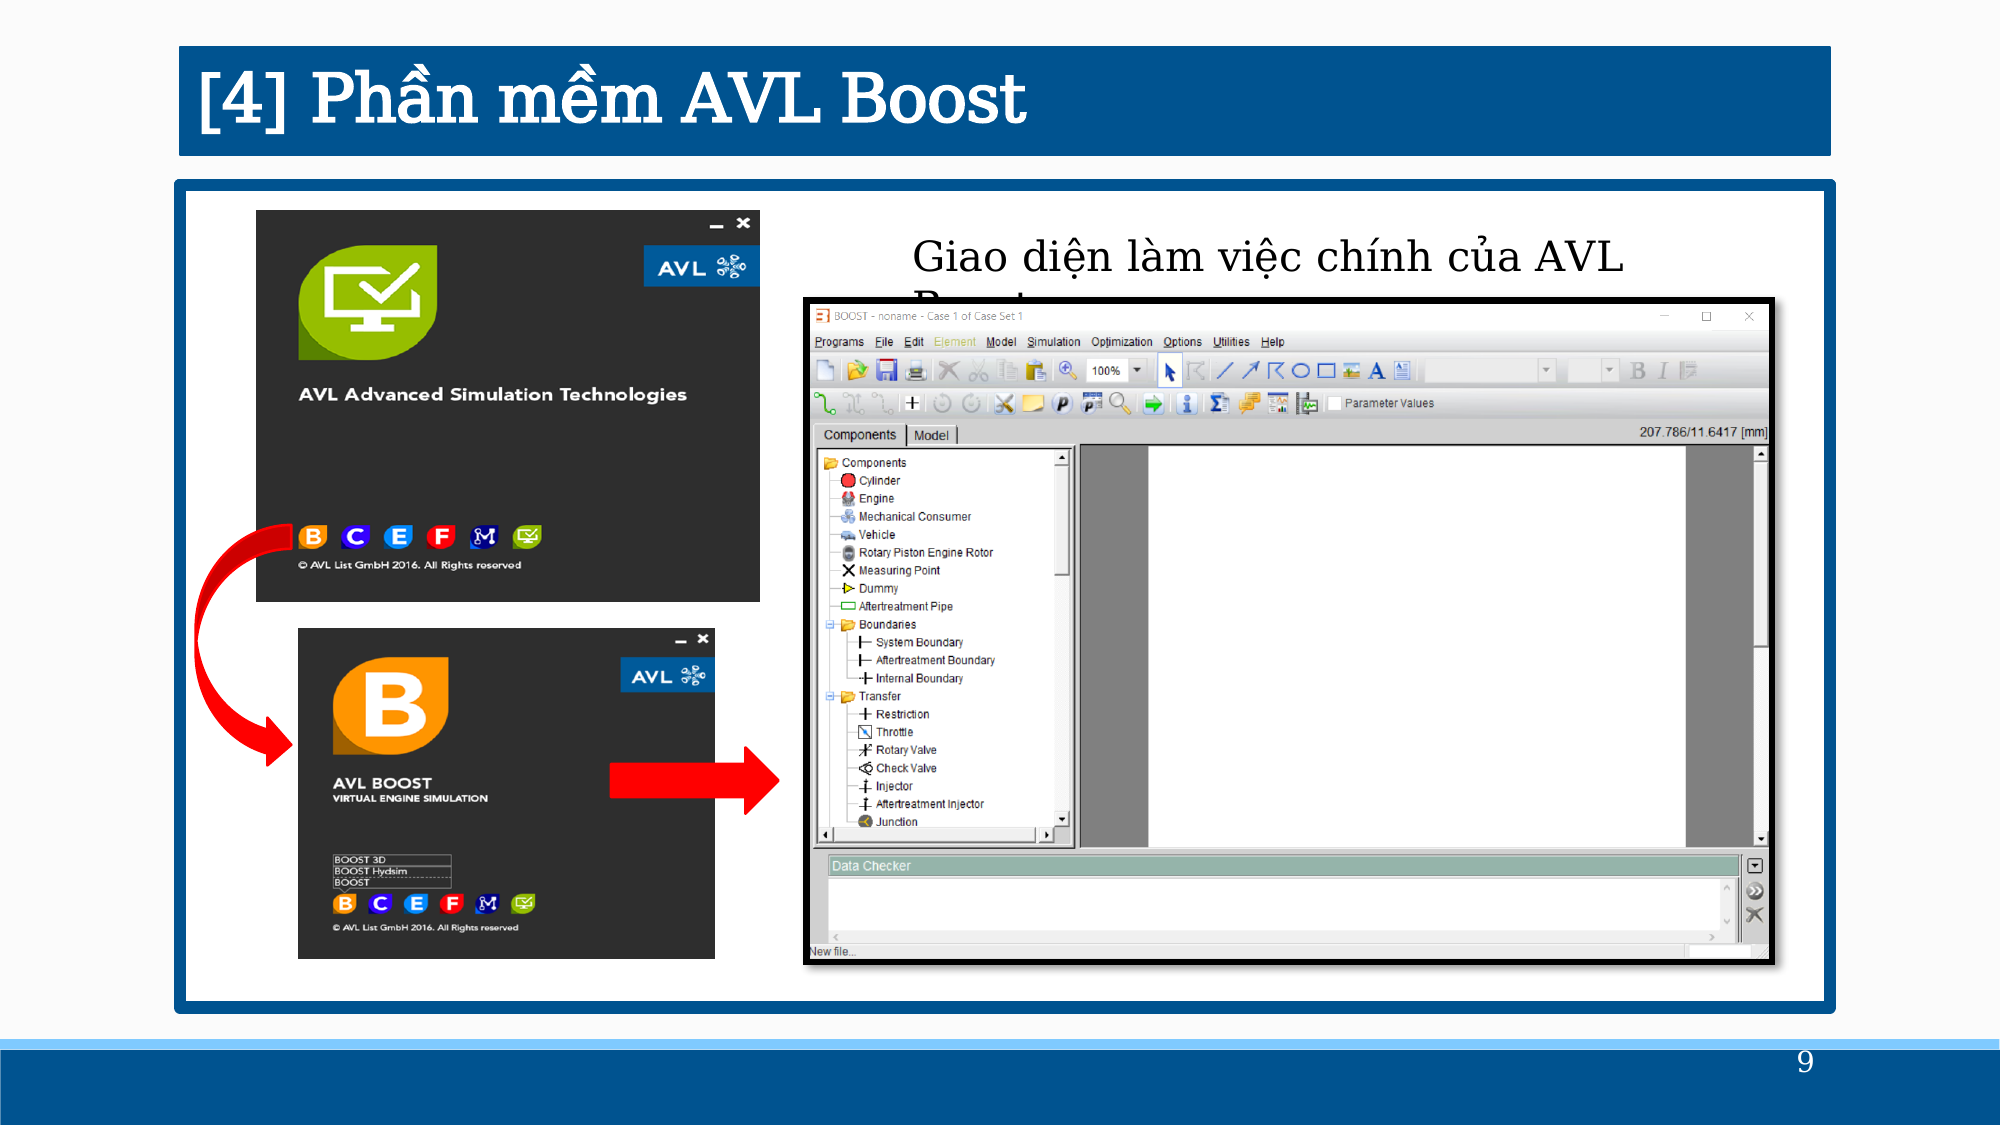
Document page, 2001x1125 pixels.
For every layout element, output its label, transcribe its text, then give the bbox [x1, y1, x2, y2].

slide_number 9 [1614, 1026, 1830, 1096]
text_box [4] Phần mềm AVL Boost [179, 46, 1831, 156]
text_box [194, 532, 293, 767]
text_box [298, 628, 780, 960]
text_box [179, 184, 1831, 1009]
picture [255, 209, 761, 603]
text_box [809, 222, 1770, 960]
